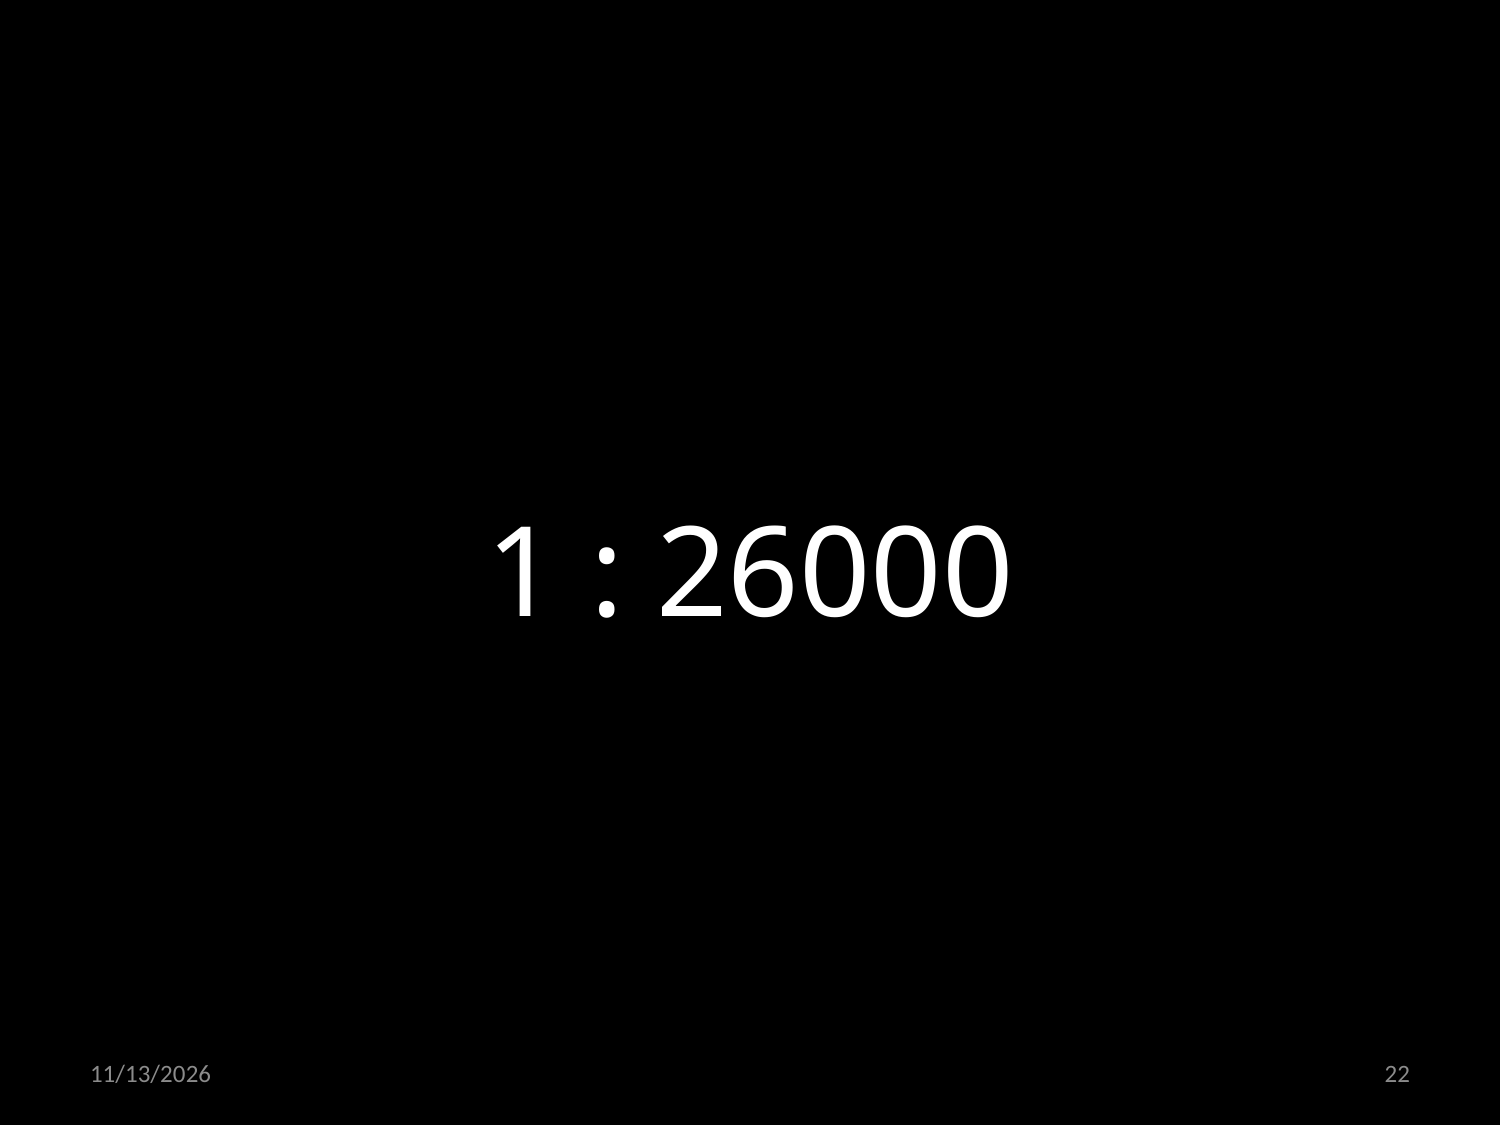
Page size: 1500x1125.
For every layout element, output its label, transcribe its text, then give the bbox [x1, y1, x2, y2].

list 1 : 26000 [0, 484, 1500, 586]
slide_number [75, 1042, 425, 1103]
slide_number 22 [1074, 1042, 1425, 1103]
